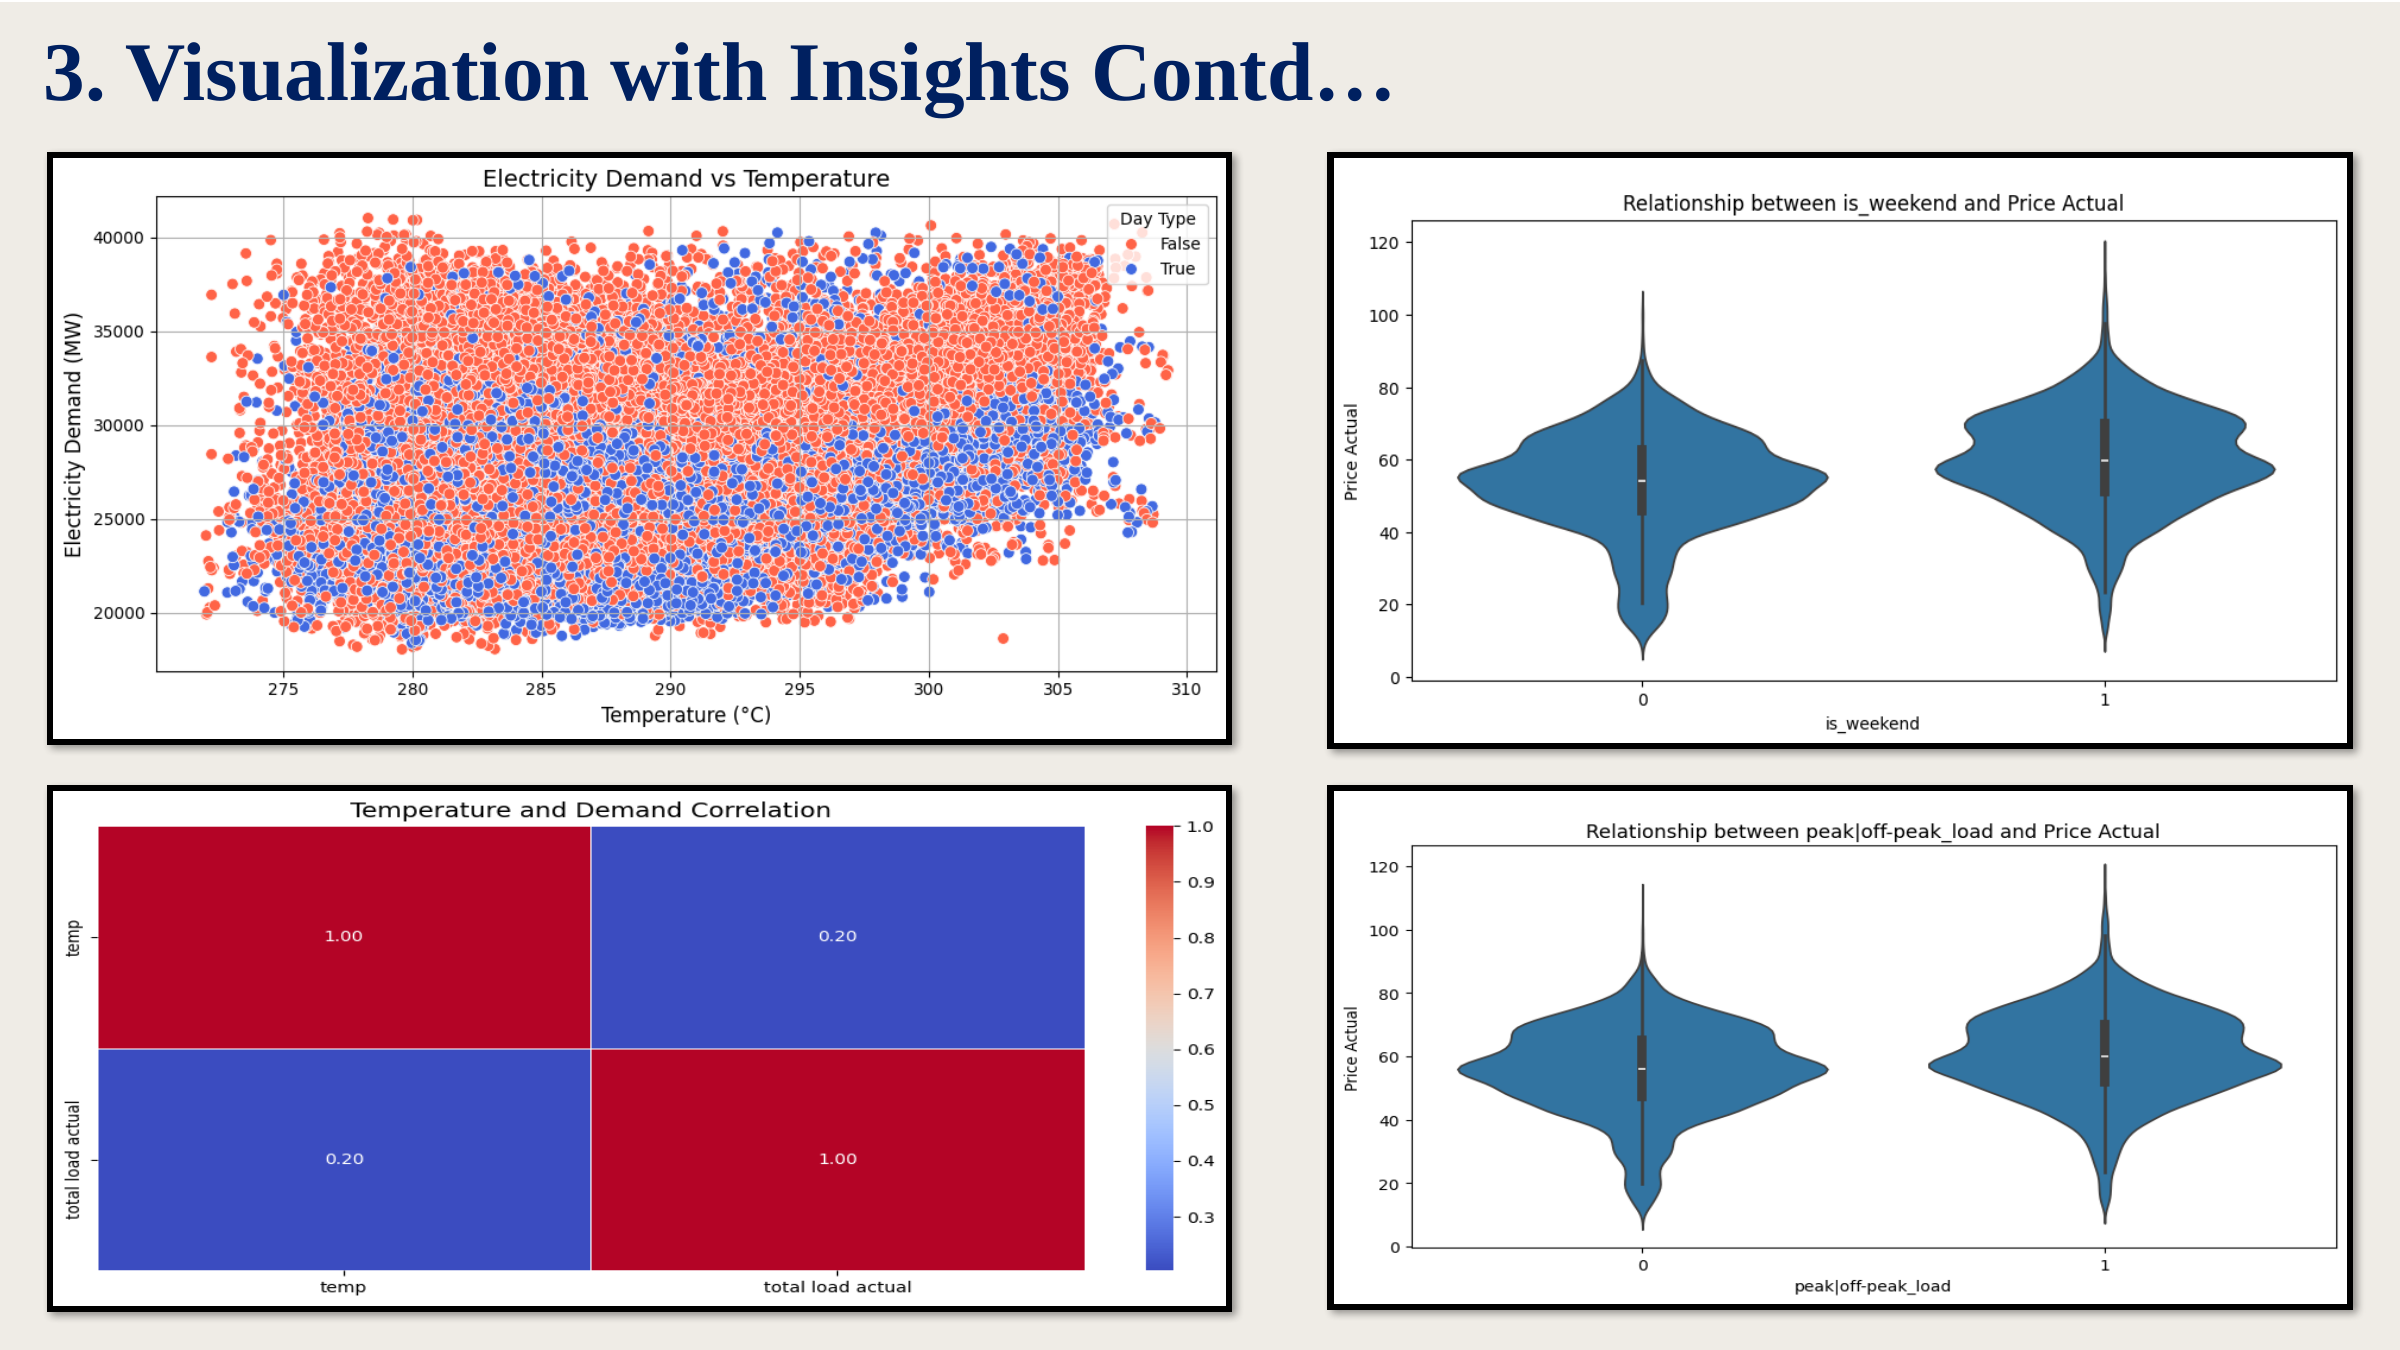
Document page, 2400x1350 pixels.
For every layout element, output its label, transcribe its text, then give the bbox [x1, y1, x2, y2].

picture [1333, 791, 2347, 1304]
text_box 3. Visualization with Insights Contd… [29, 9, 1490, 125]
picture [52, 157, 1227, 739]
picture [1333, 157, 2347, 744]
text_box [0, 2, 2400, 1350]
picture [52, 791, 1227, 1306]
